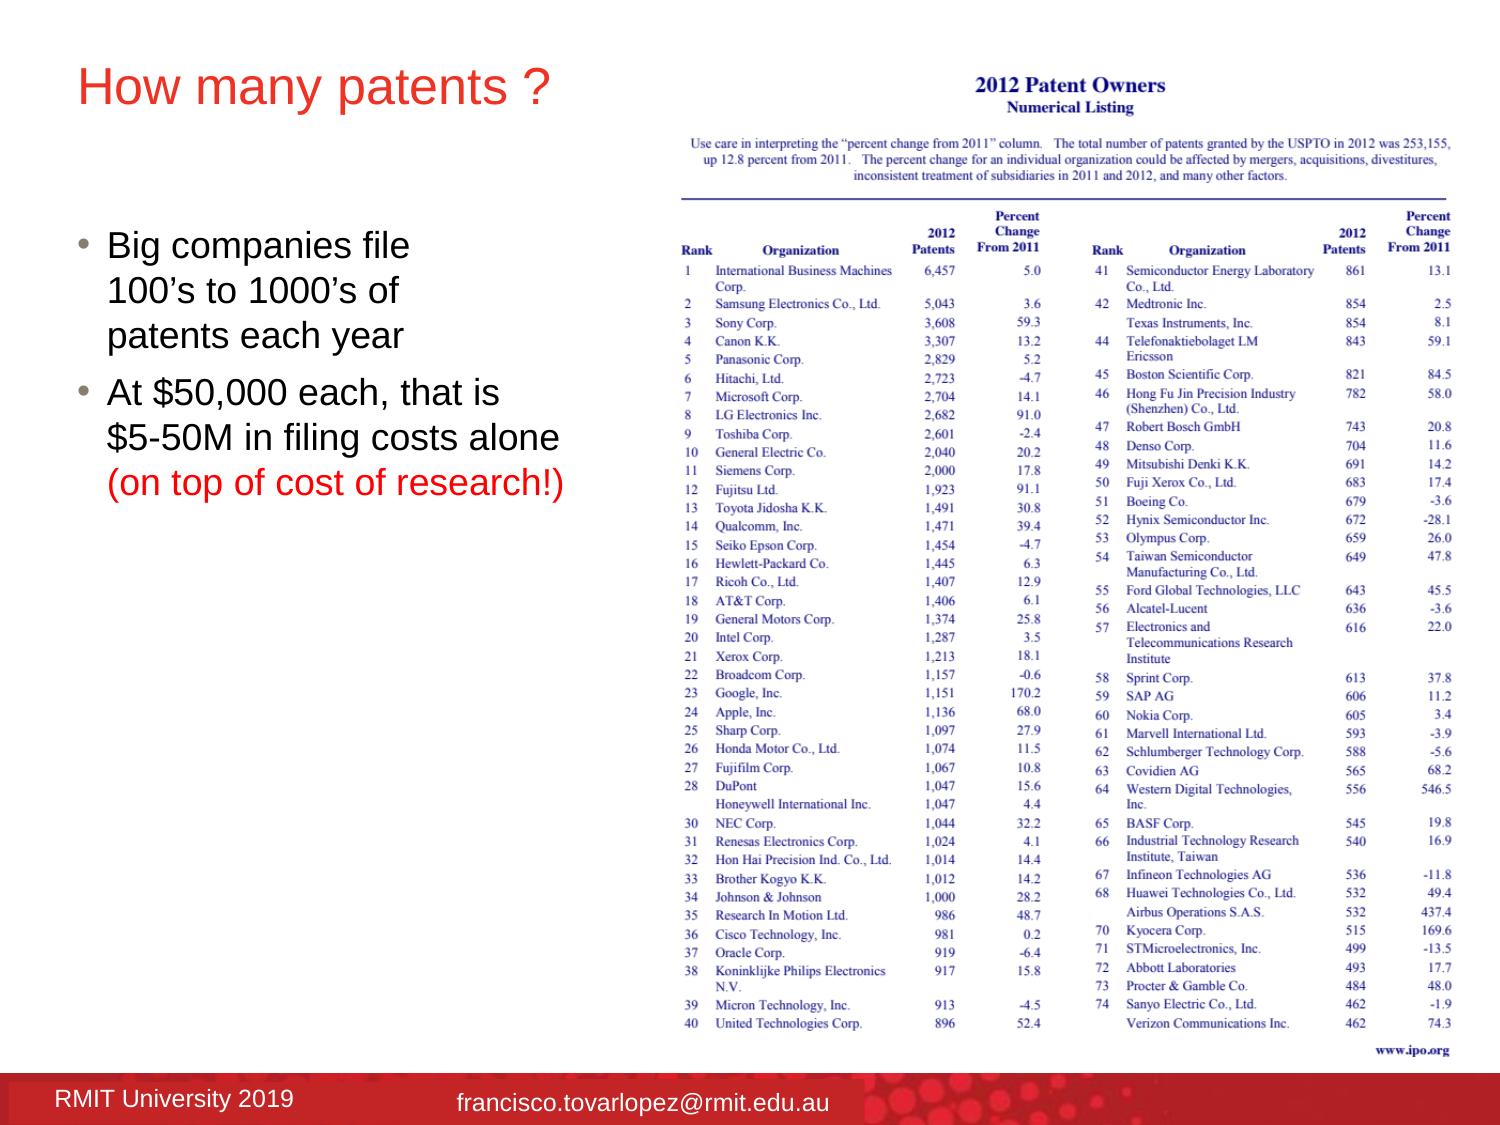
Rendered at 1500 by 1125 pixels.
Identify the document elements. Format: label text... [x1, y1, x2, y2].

text_box How many patents ? [62, 45, 1413, 197]
picture [630, 63, 1500, 1057]
text_box Big companies file 100’s to 1000’s of patents each year At $50,000 each, that is $5-50M in filing costs alone (on top of cost of research!) [62, 213, 625, 1012]
picture [0, 1073, 1500, 1125]
